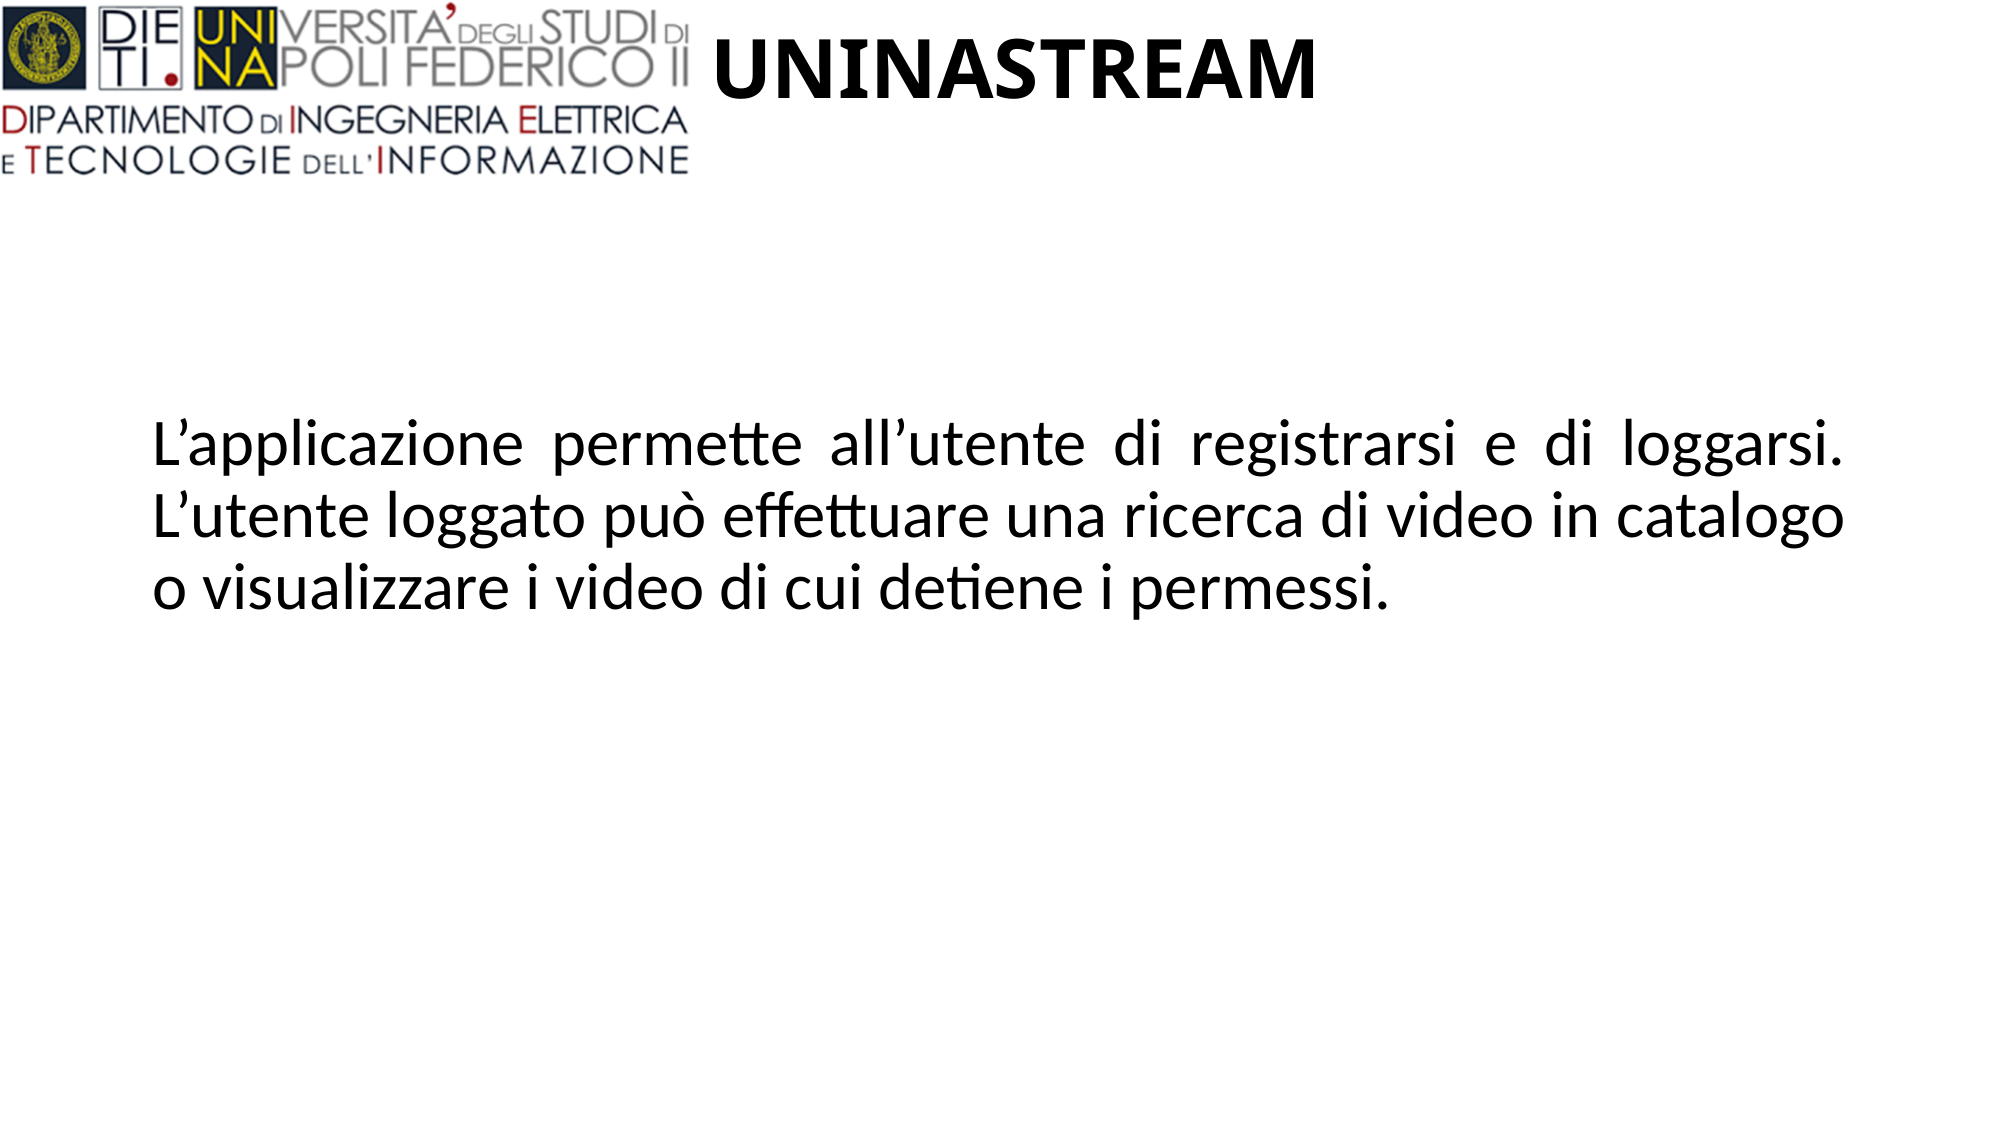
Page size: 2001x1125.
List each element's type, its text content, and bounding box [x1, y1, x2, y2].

picture [0, 0, 692, 178]
list L’applicazione permette all’utente di registrarsi e di loggarsi. L’utente loggato può effettuare una ricerca di video in catalogo o visualizzare i video di cui detiene i permessi. [137, 299, 1863, 1014]
title UNINASTREAM [692, 0, 1340, 145]
